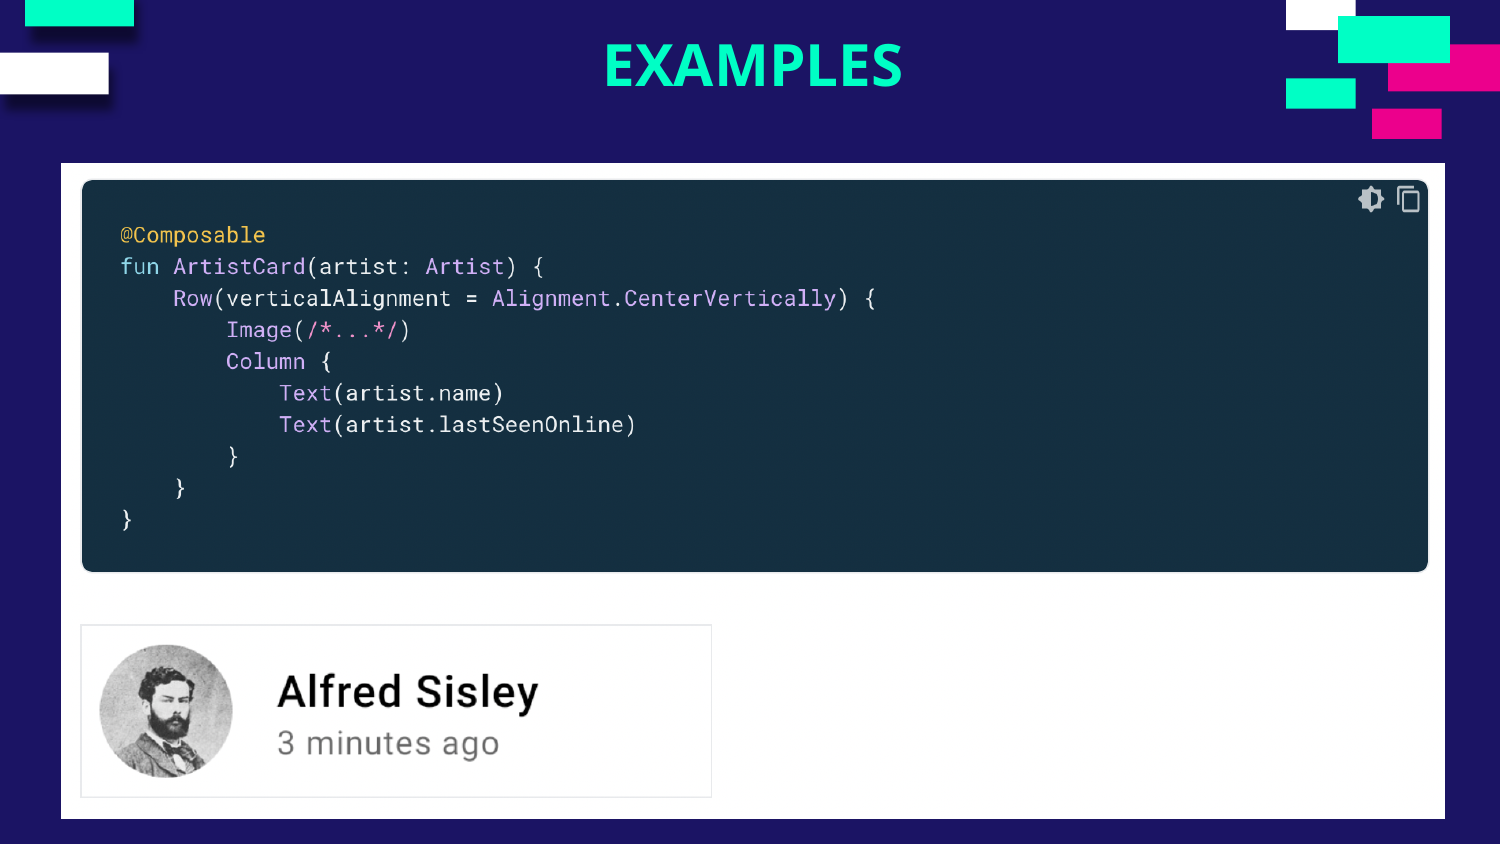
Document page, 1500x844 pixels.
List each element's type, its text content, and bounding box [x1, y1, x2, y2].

text_box [25, 0, 134, 27]
text_box [1388, 44, 1500, 92]
text_box [1338, 16, 1450, 64]
picture [61, 163, 1445, 819]
text_box [1286, 78, 1356, 109]
text_box [1372, 108, 1442, 139]
text_box [0, 52, 109, 95]
text_box [1286, 0, 1356, 31]
title EXAMPLES [469, 13, 1037, 123]
